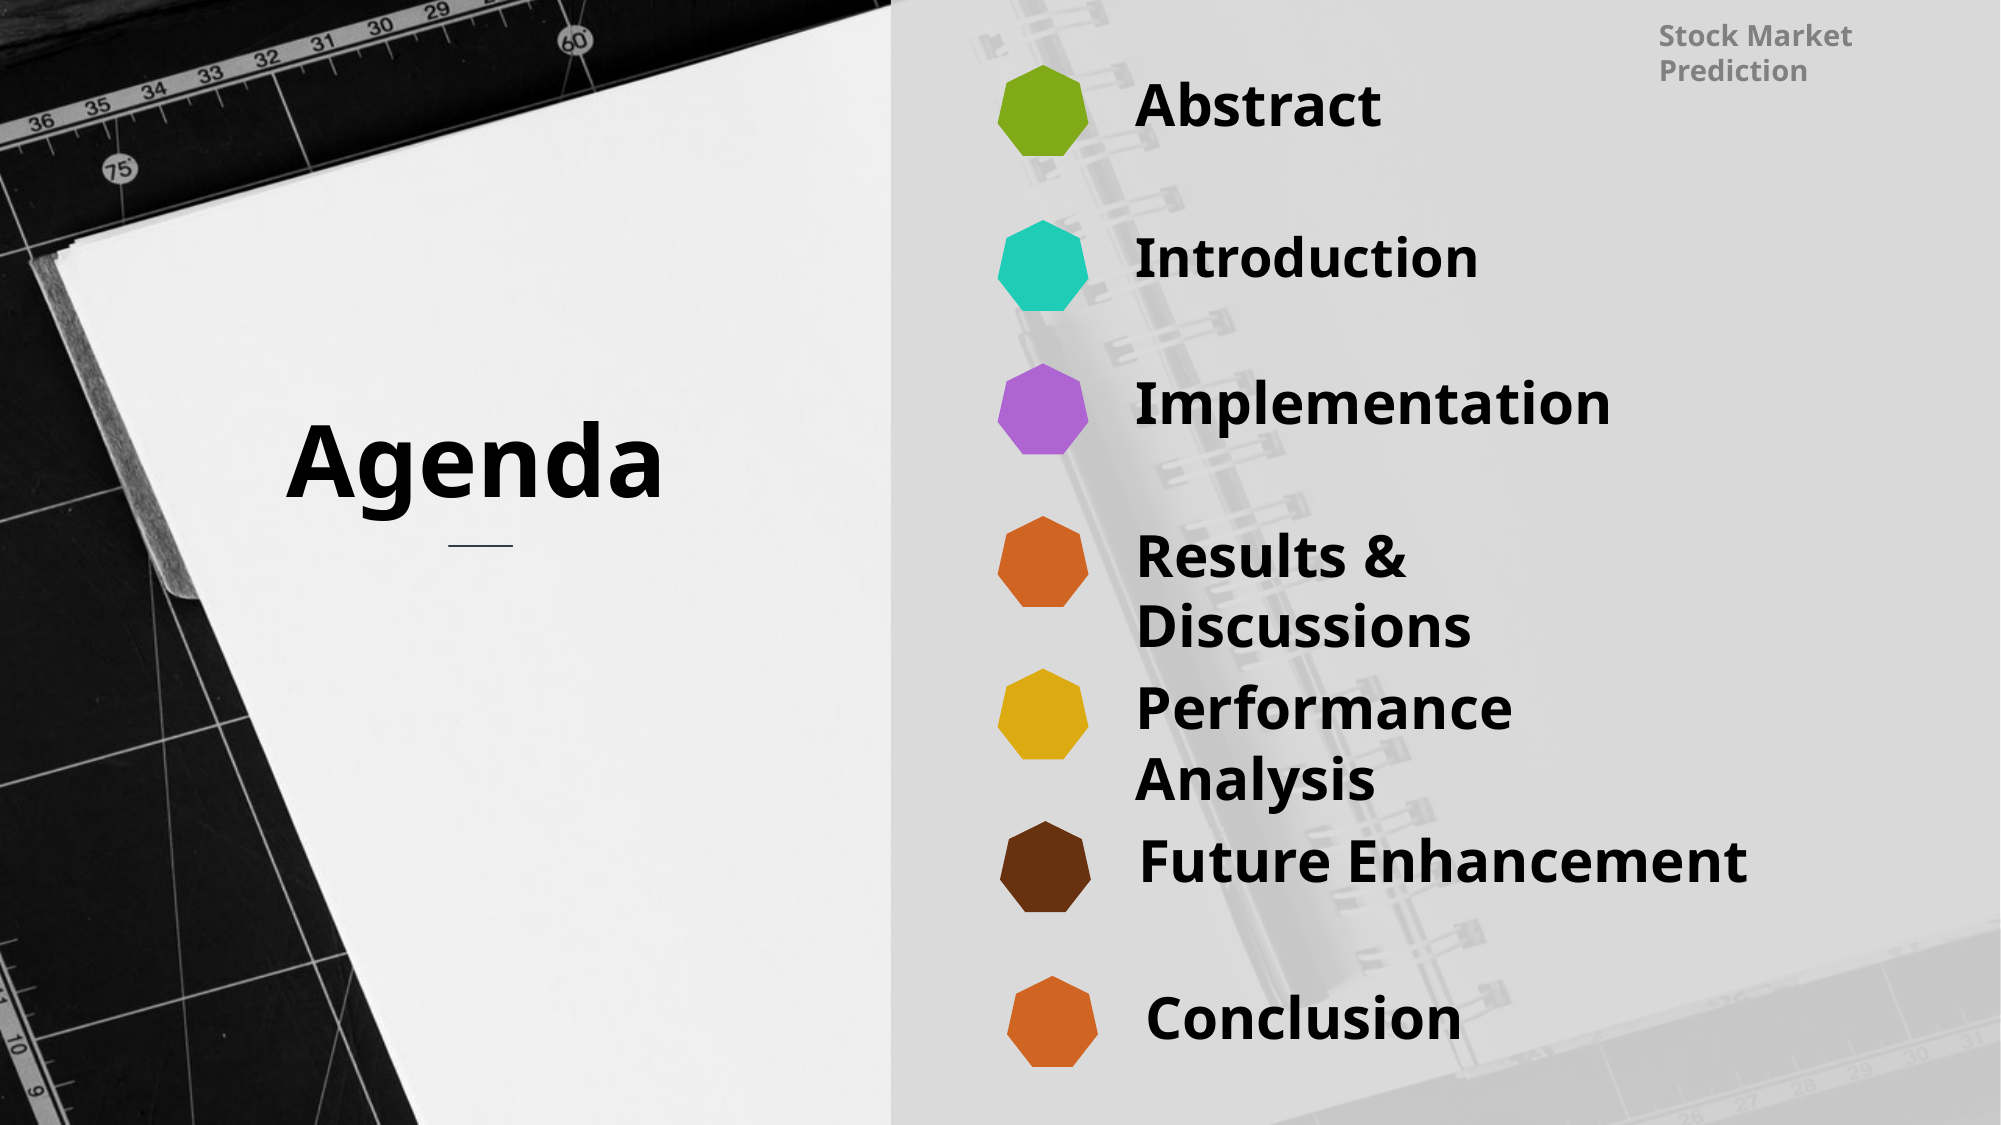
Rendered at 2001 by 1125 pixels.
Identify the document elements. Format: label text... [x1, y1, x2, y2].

text_box Introduction [1120, 215, 1998, 296]
text_box Performance Analysis [1120, 664, 1768, 819]
text_box [996, 667, 1091, 762]
text_box [996, 362, 1091, 456]
text_box Conclusion [1130, 973, 1777, 1059]
text_box Future Enhancement [1123, 816, 1770, 902]
text_box Results & Discussions [1120, 511, 1768, 664]
text_box [996, 63, 1091, 158]
text_box [996, 514, 1091, 609]
text_box [889, 0, 2000, 1125]
text_box [996, 218, 1091, 313]
text_box Abstract [1120, 60, 1768, 146]
text_box [1005, 974, 1100, 1069]
text_box Implementation [1120, 359, 1768, 444]
picture [0, 0, 889, 390]
text_box [998, 819, 1093, 914]
picture [0, 526, 889, 1125]
text_box Agenda [0, 390, 954, 526]
text_box Stock Market Prediction [1644, 10, 2000, 95]
